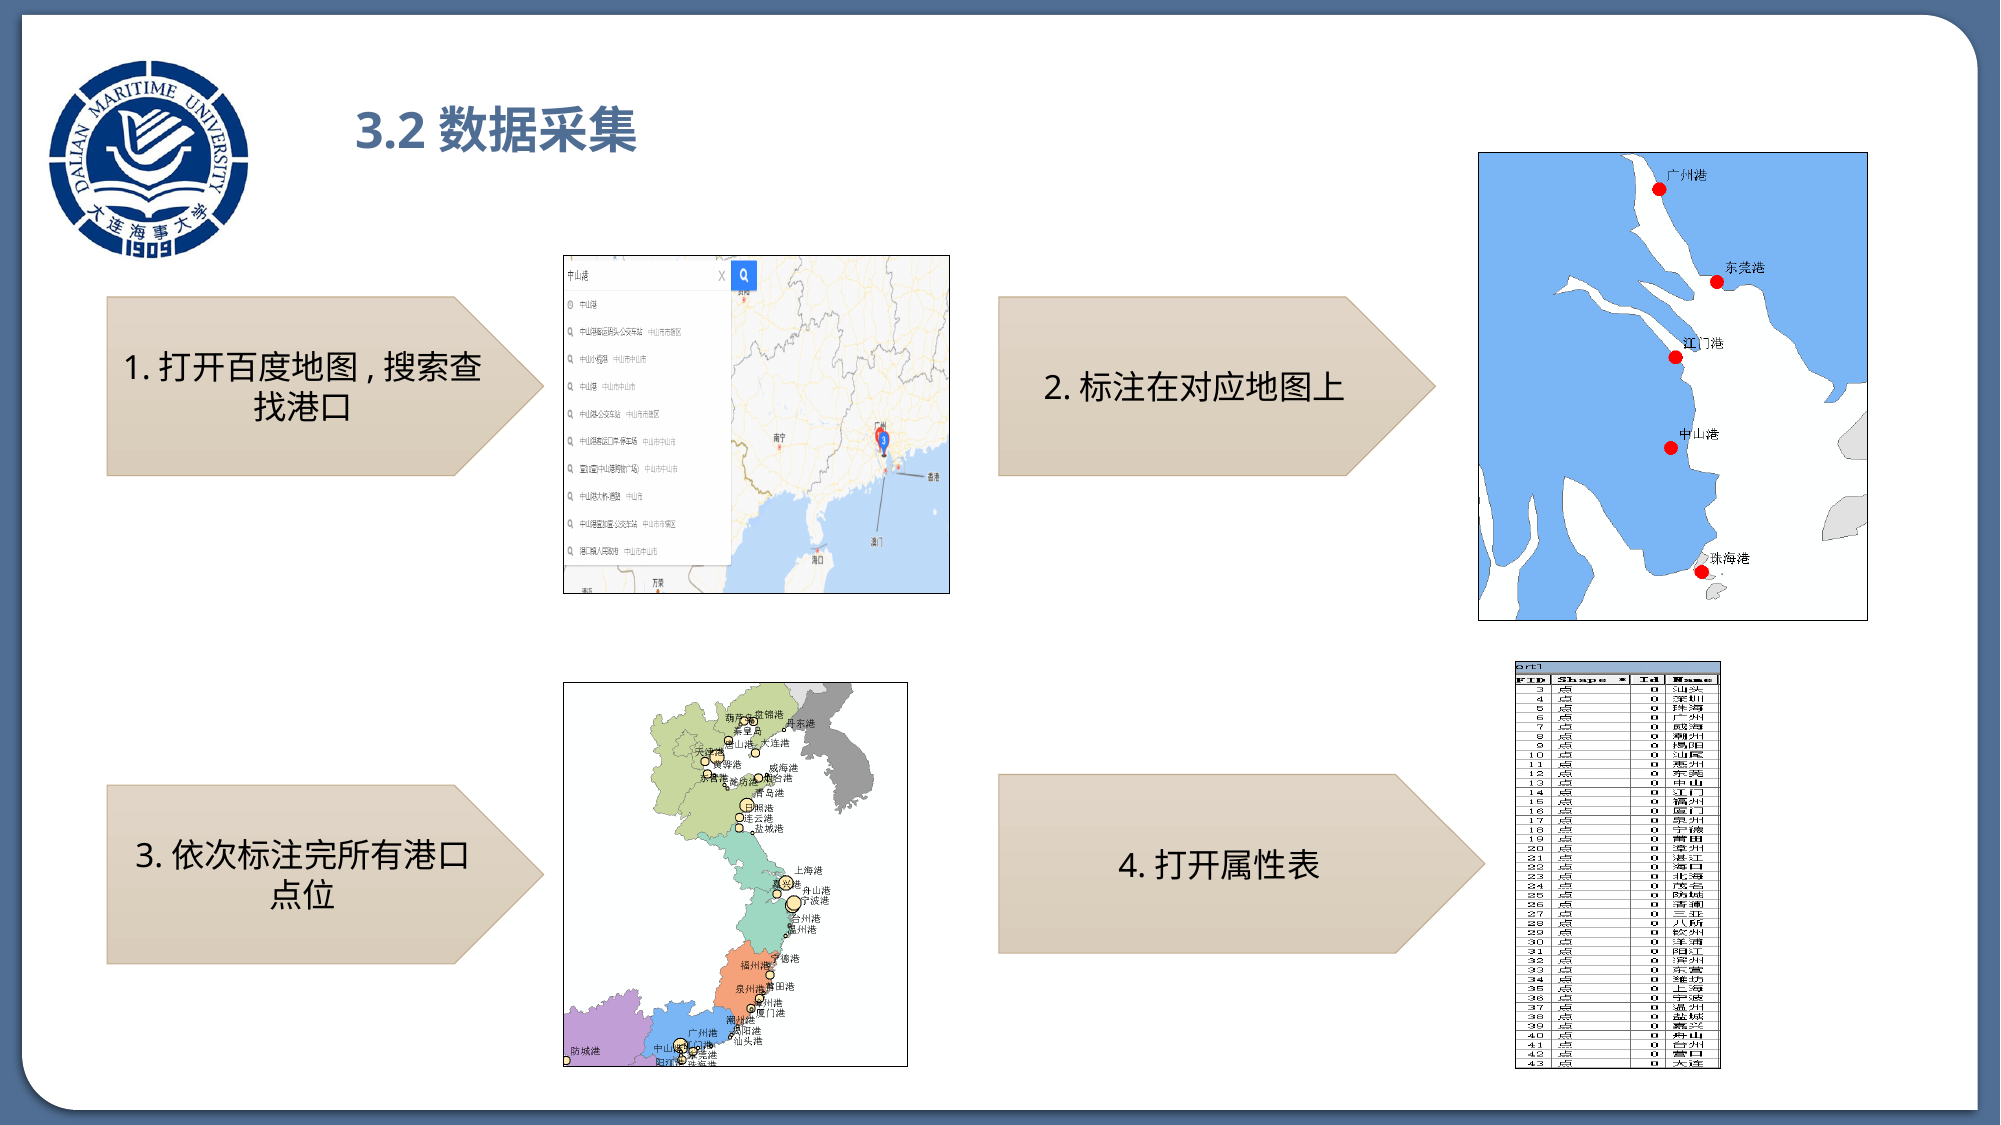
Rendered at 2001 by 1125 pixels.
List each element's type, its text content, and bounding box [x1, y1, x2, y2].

picture [563, 255, 950, 594]
picture [1514, 661, 1721, 1069]
text_box 2.标注在对应地图上 [998, 296, 1437, 477]
text_box 3.2数据采集 [340, 91, 727, 167]
picture [1478, 152, 1868, 621]
text_box [22, 14, 1978, 1110]
text_box 1.打开百度地图,搜索查找港口 [106, 296, 545, 477]
picture [563, 682, 908, 1067]
text_box 3.依次标注完所有港口点位 [106, 784, 545, 965]
picture [42, 54, 254, 266]
text_box 4.打开属性表 [998, 773, 1486, 954]
